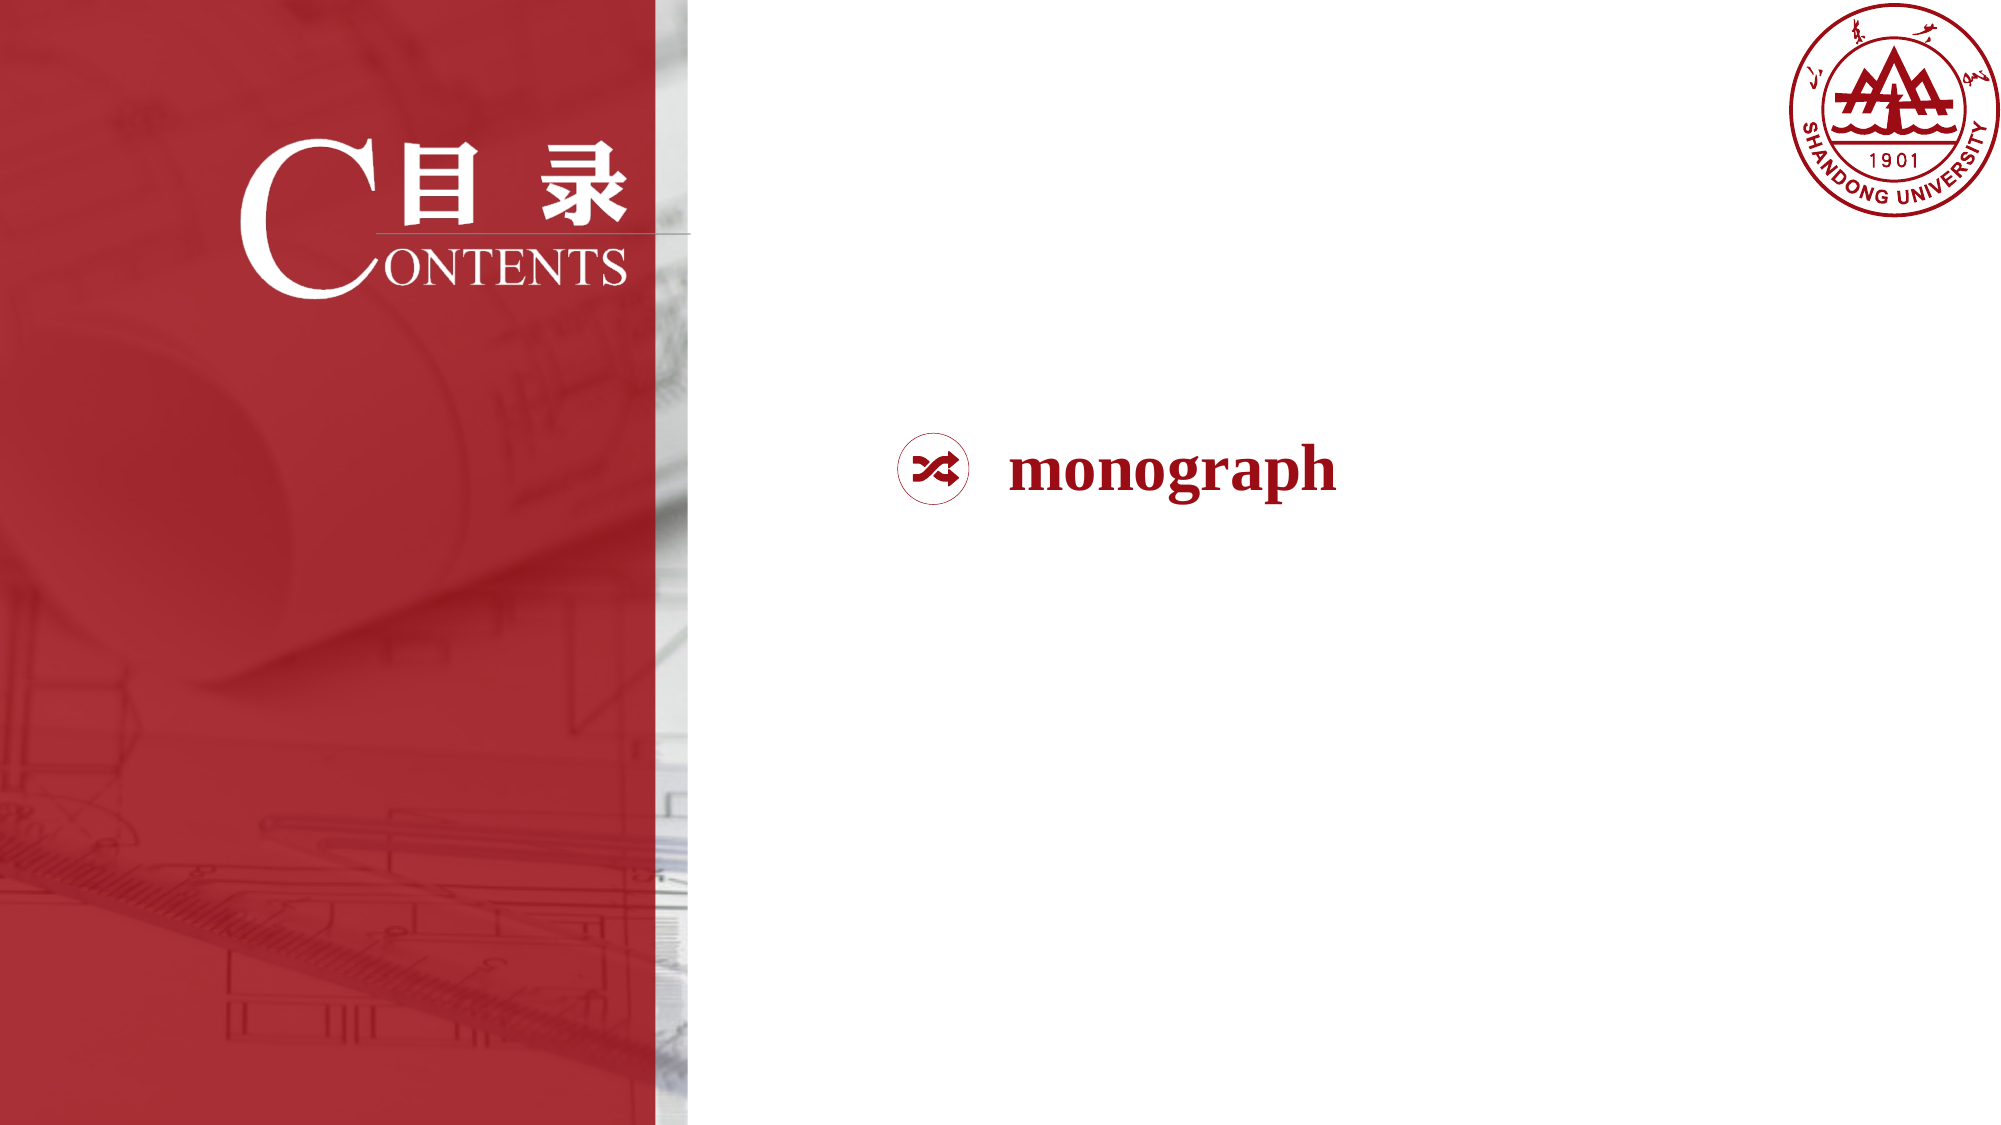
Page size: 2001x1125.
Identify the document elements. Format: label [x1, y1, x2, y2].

picture [58, 0, 691, 1125]
text_box [897, 430, 1892, 513]
